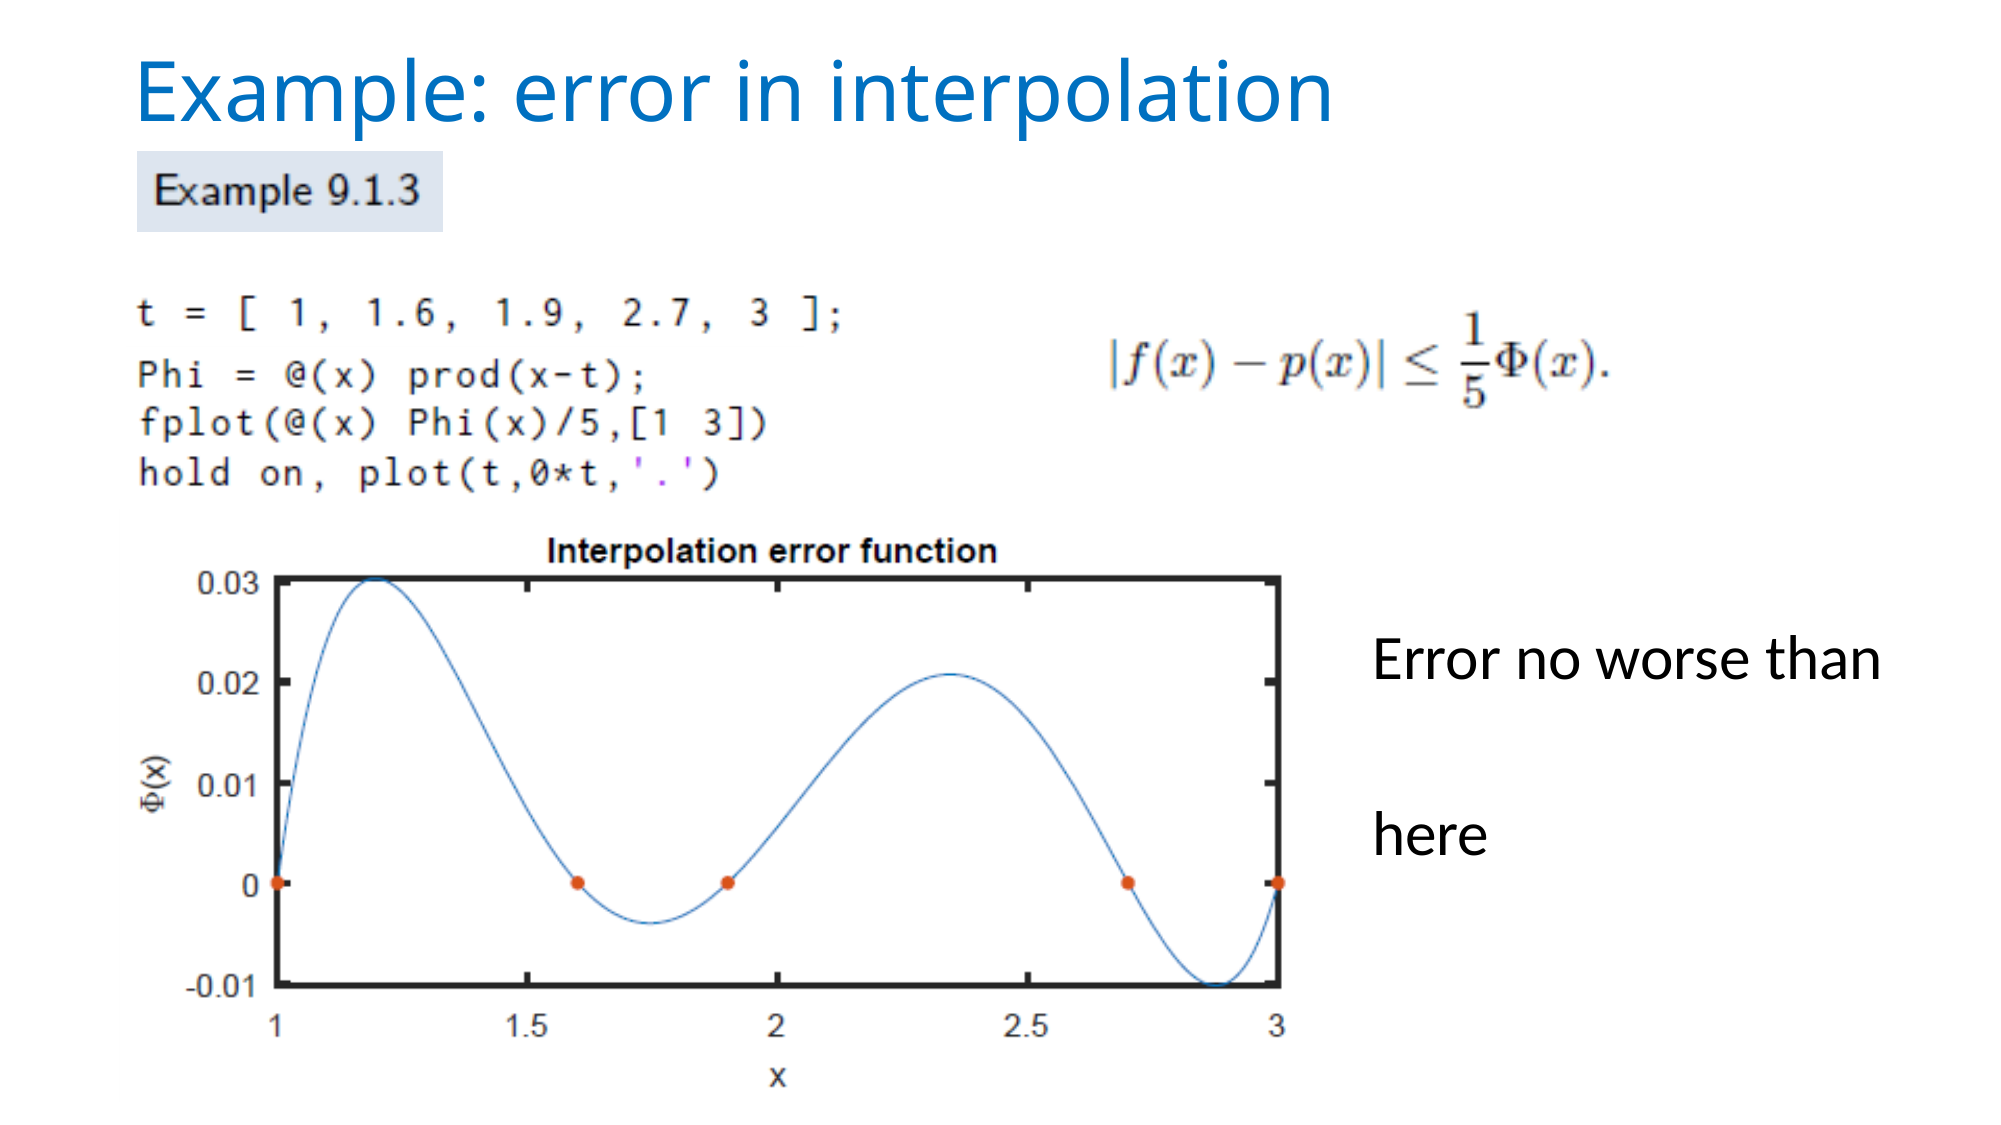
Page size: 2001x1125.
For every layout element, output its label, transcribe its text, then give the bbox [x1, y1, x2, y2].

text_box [118, 274, 867, 509]
picture [137, 151, 443, 232]
picture [118, 509, 1334, 1102]
picture [1077, 274, 1637, 435]
title Example: error in interpolation [118, 37, 1358, 152]
